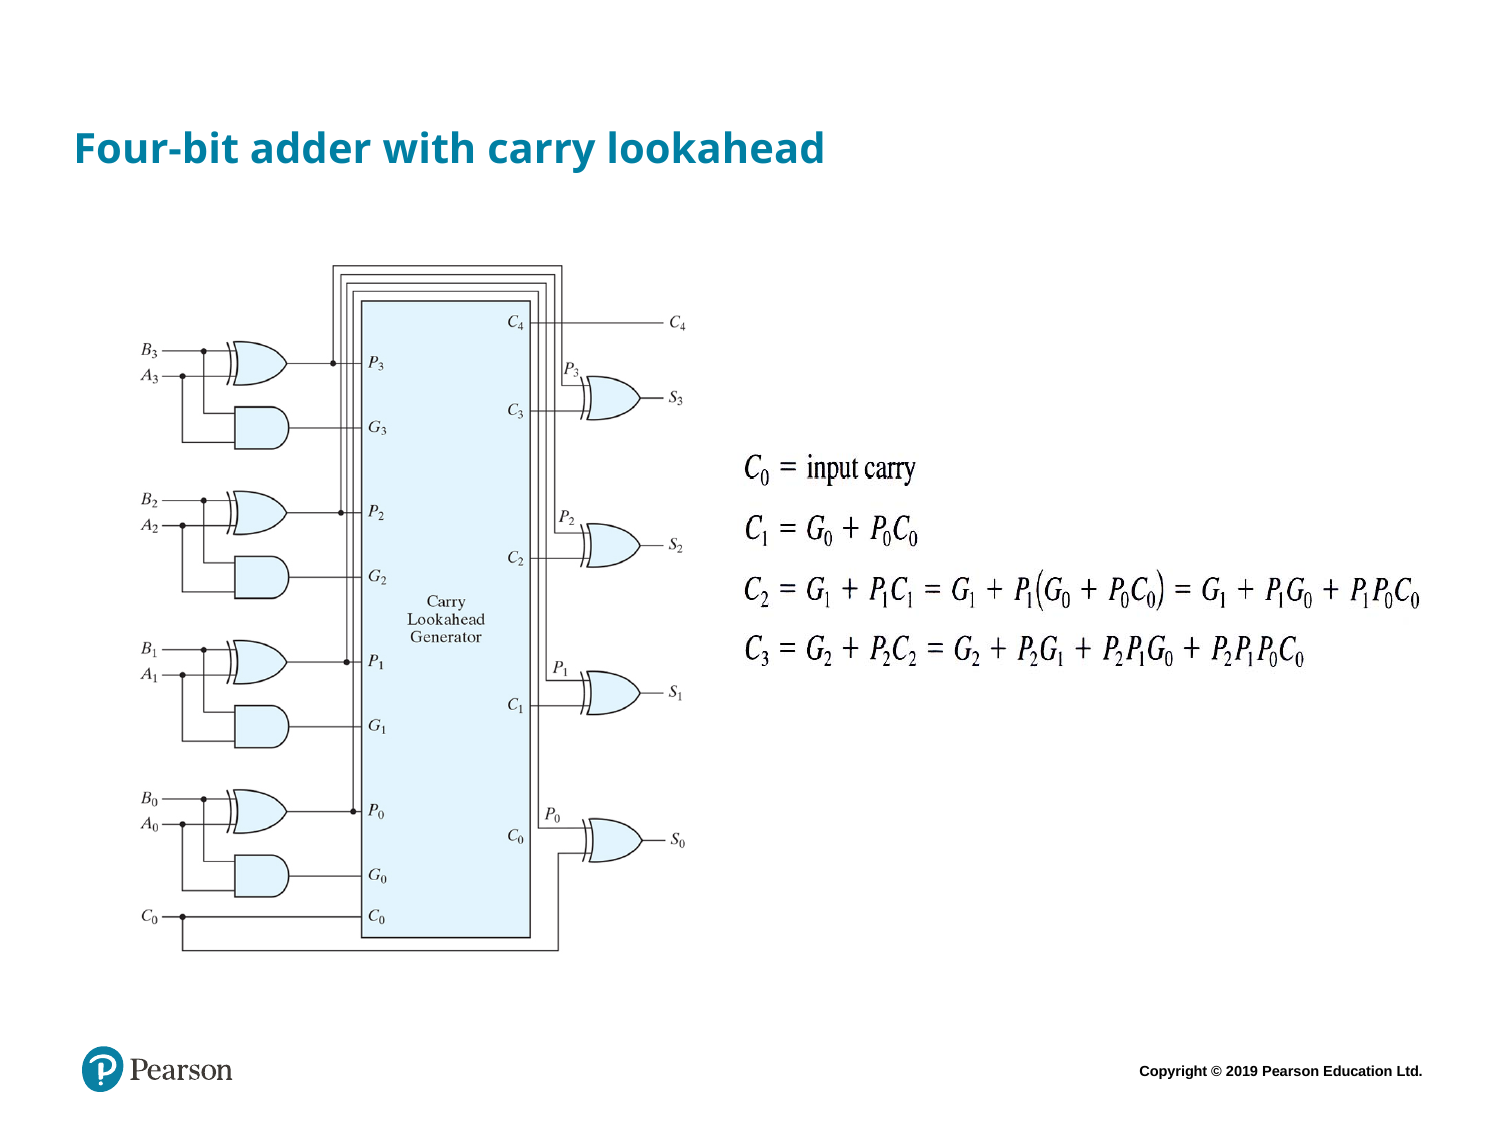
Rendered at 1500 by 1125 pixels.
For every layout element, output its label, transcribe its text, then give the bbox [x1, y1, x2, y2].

title Four-bit adder with carry lookahead [73, 71, 1450, 188]
picture [724, 437, 1438, 688]
picture [137, 262, 688, 954]
